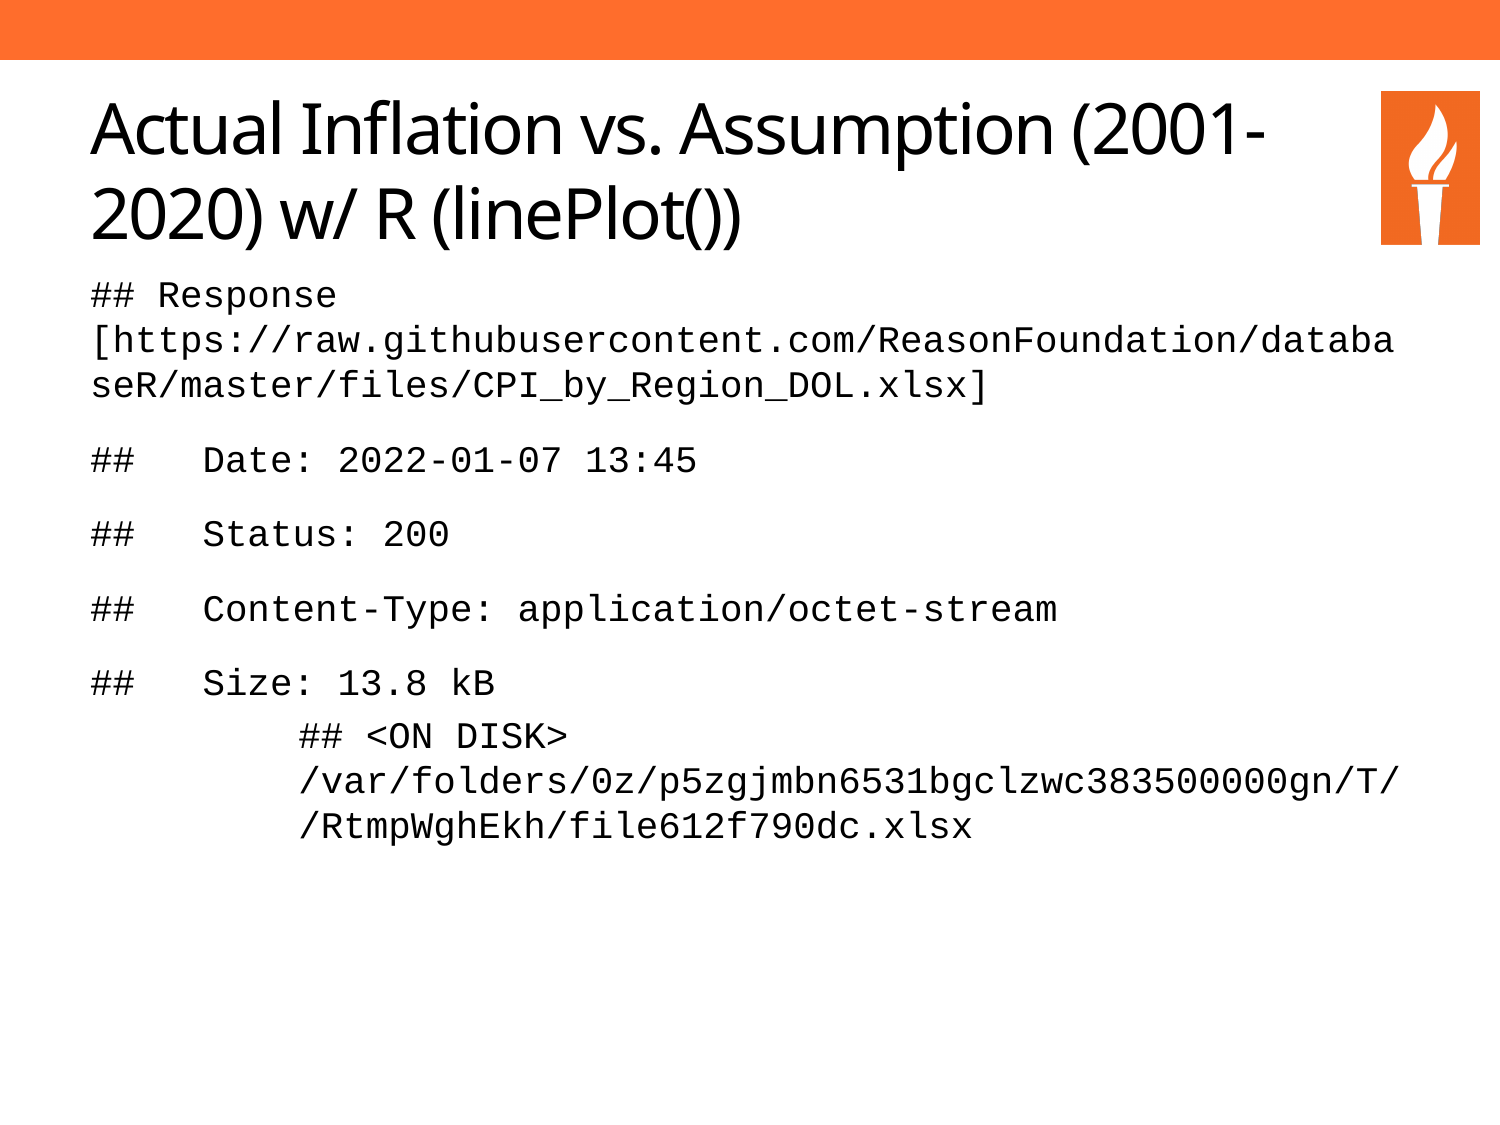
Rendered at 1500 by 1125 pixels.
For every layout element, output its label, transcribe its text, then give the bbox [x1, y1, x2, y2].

title Actual Inflation vs. Assumption (2001-2020) w/ R (linePlot()) [75, 87, 1366, 250]
list ## Response [https://raw.githubusercontent.com/ReasonFoundation/databaseR/master/files/CPI_by_Region_DOL.xlsx] ## Date: 2022-01-07 13:45 ## Status: 200 ## Content-Type: application/octet-stream ## Size: 13.8 kB ## <ON DISK> /var/folders/0z/p5zgjmbn6531bgclzwc383500000gn/T//RtmpWghEkh/file612f790dc.xlsx [75, 262, 1425, 1064]
picture [1381, 91, 1480, 245]
